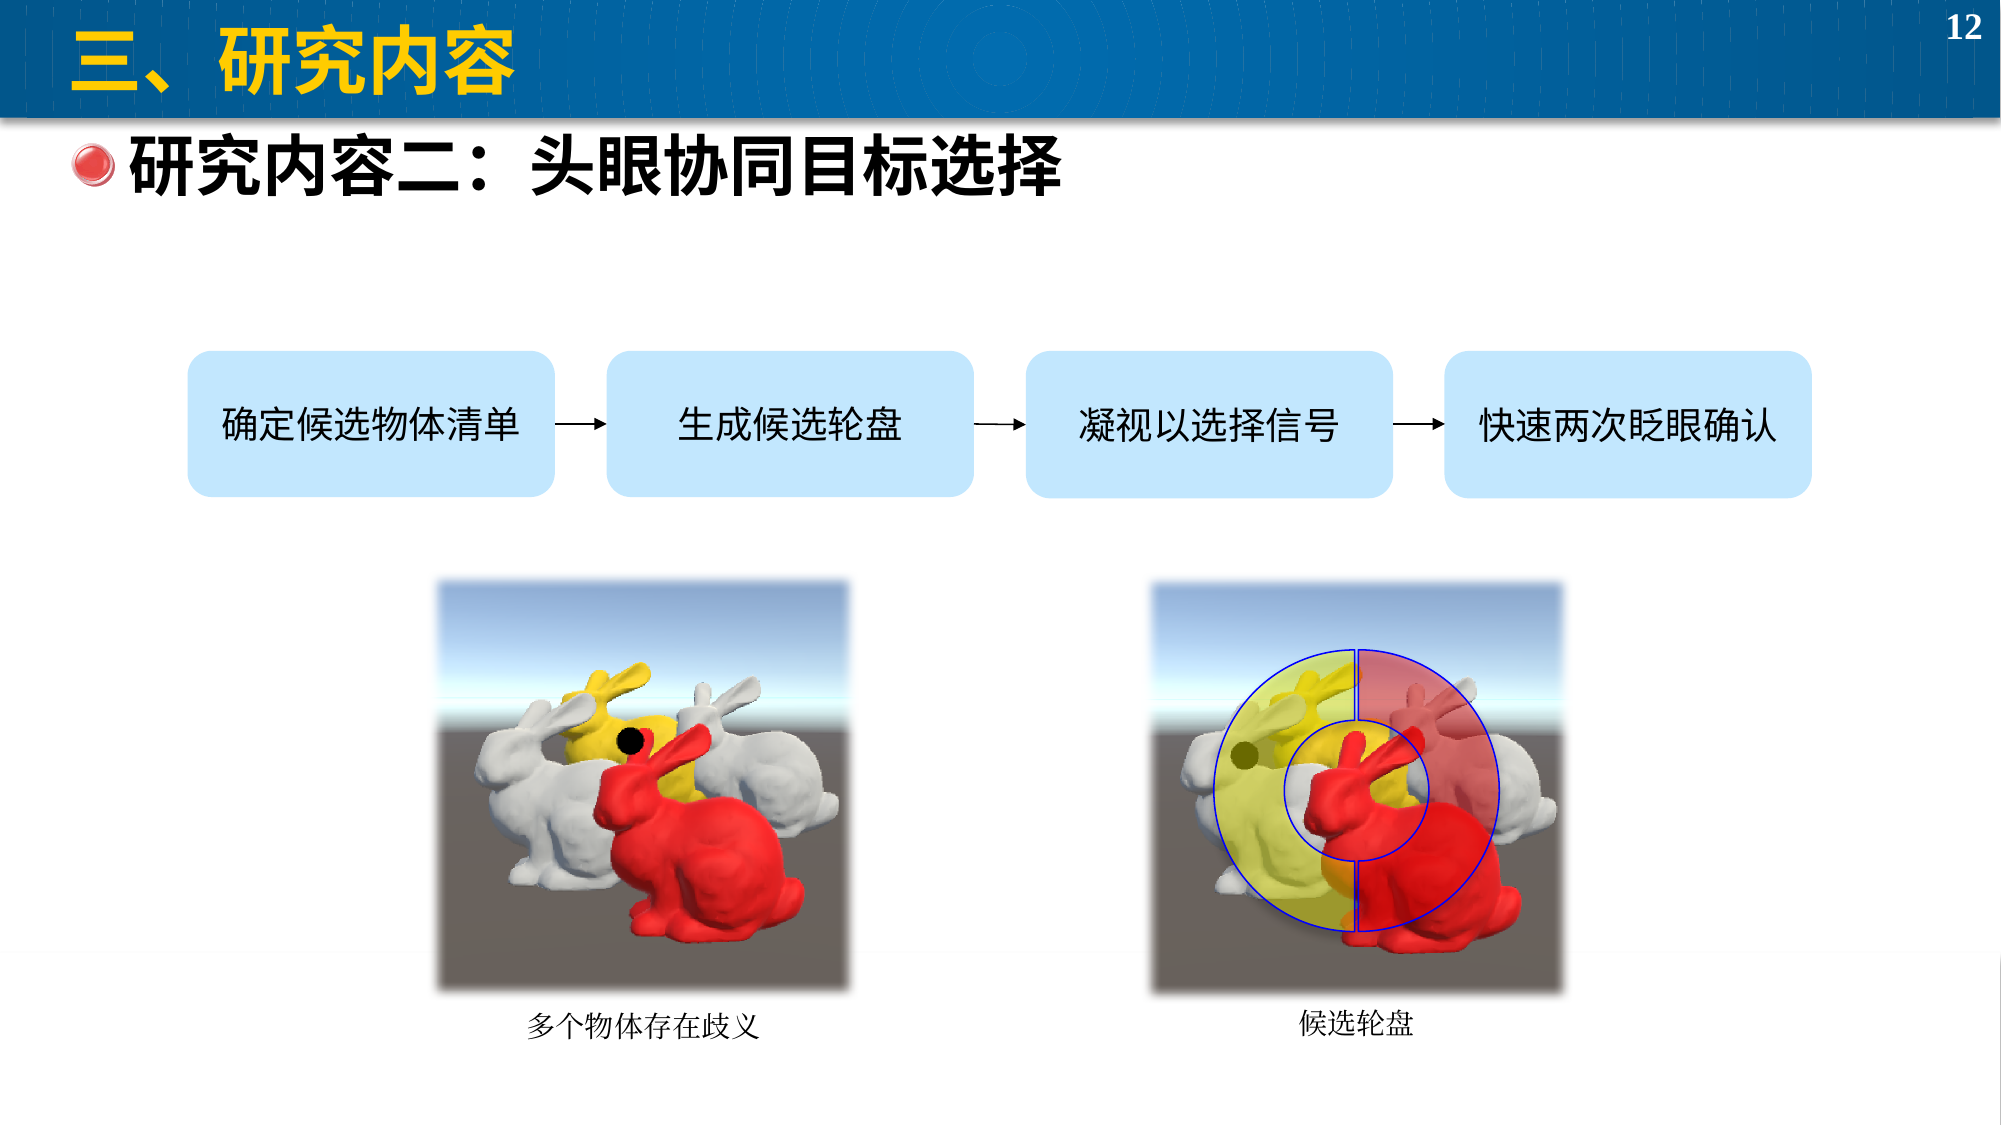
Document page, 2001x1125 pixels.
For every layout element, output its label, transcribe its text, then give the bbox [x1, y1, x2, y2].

text_box 生成候选轮盘 [606, 350, 974, 498]
text_box 确定候选物体清单 [187, 350, 555, 498]
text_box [427, 569, 1573, 1052]
text_box 研究内容二：头眼协同目标选择 [55, 116, 1945, 1035]
text_box 快速两次眨眼确认 [1444, 350, 1812, 499]
picture [69, 140, 117, 188]
text_box 凝视以选择信号 [1025, 350, 1394, 499]
title 三、研究内容 [52, 5, 1940, 112]
